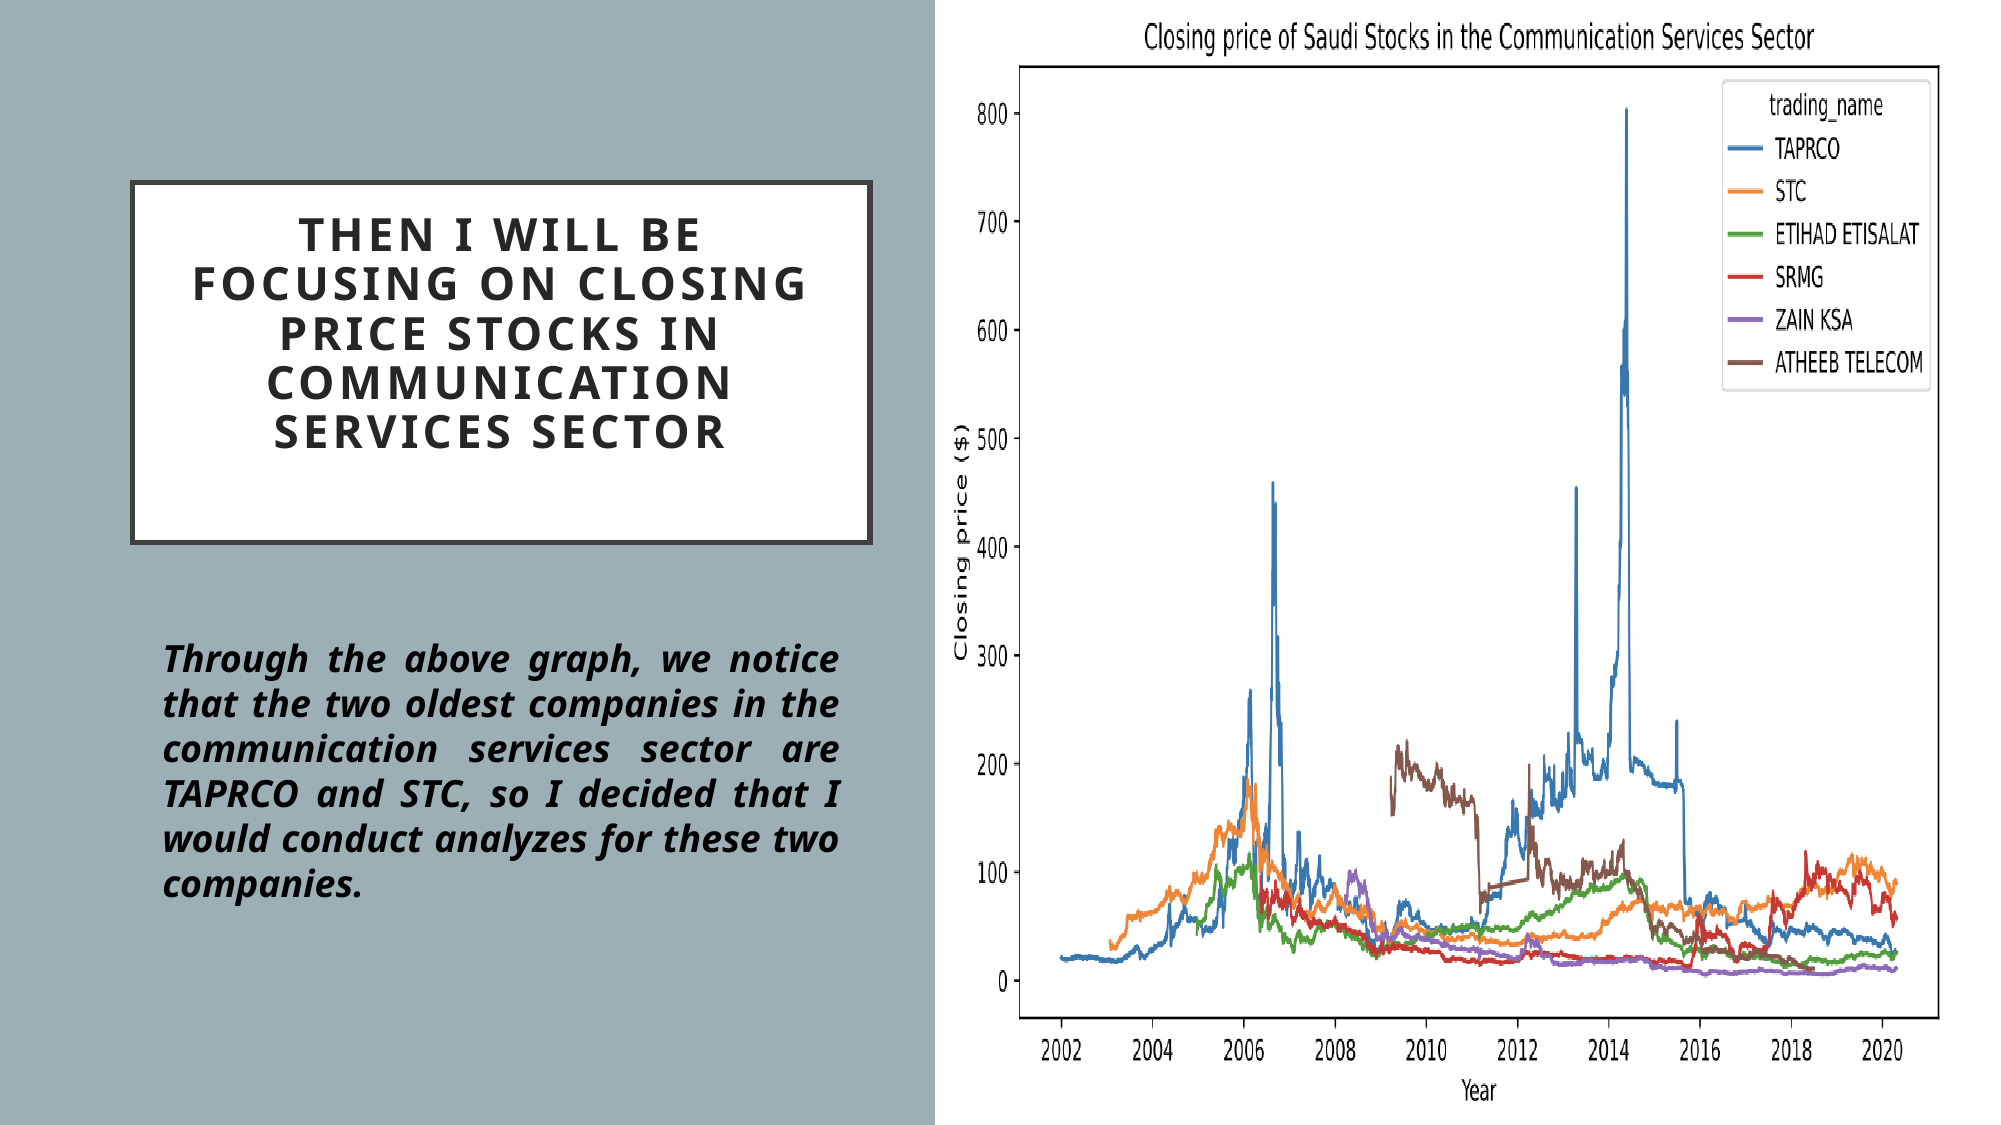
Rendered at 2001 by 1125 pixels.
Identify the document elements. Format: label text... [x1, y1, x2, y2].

list Through the above graph, we notice that the two oldest companies in the communication services sector are TAPRCO and STC, so I decided that I would conduct analyzes for these two companies. [132, 582, 870, 943]
title Then I will be focusing on closing price stocks in Communication Services Sector [130, 180, 873, 545]
picture [935, 0, 2000, 1125]
